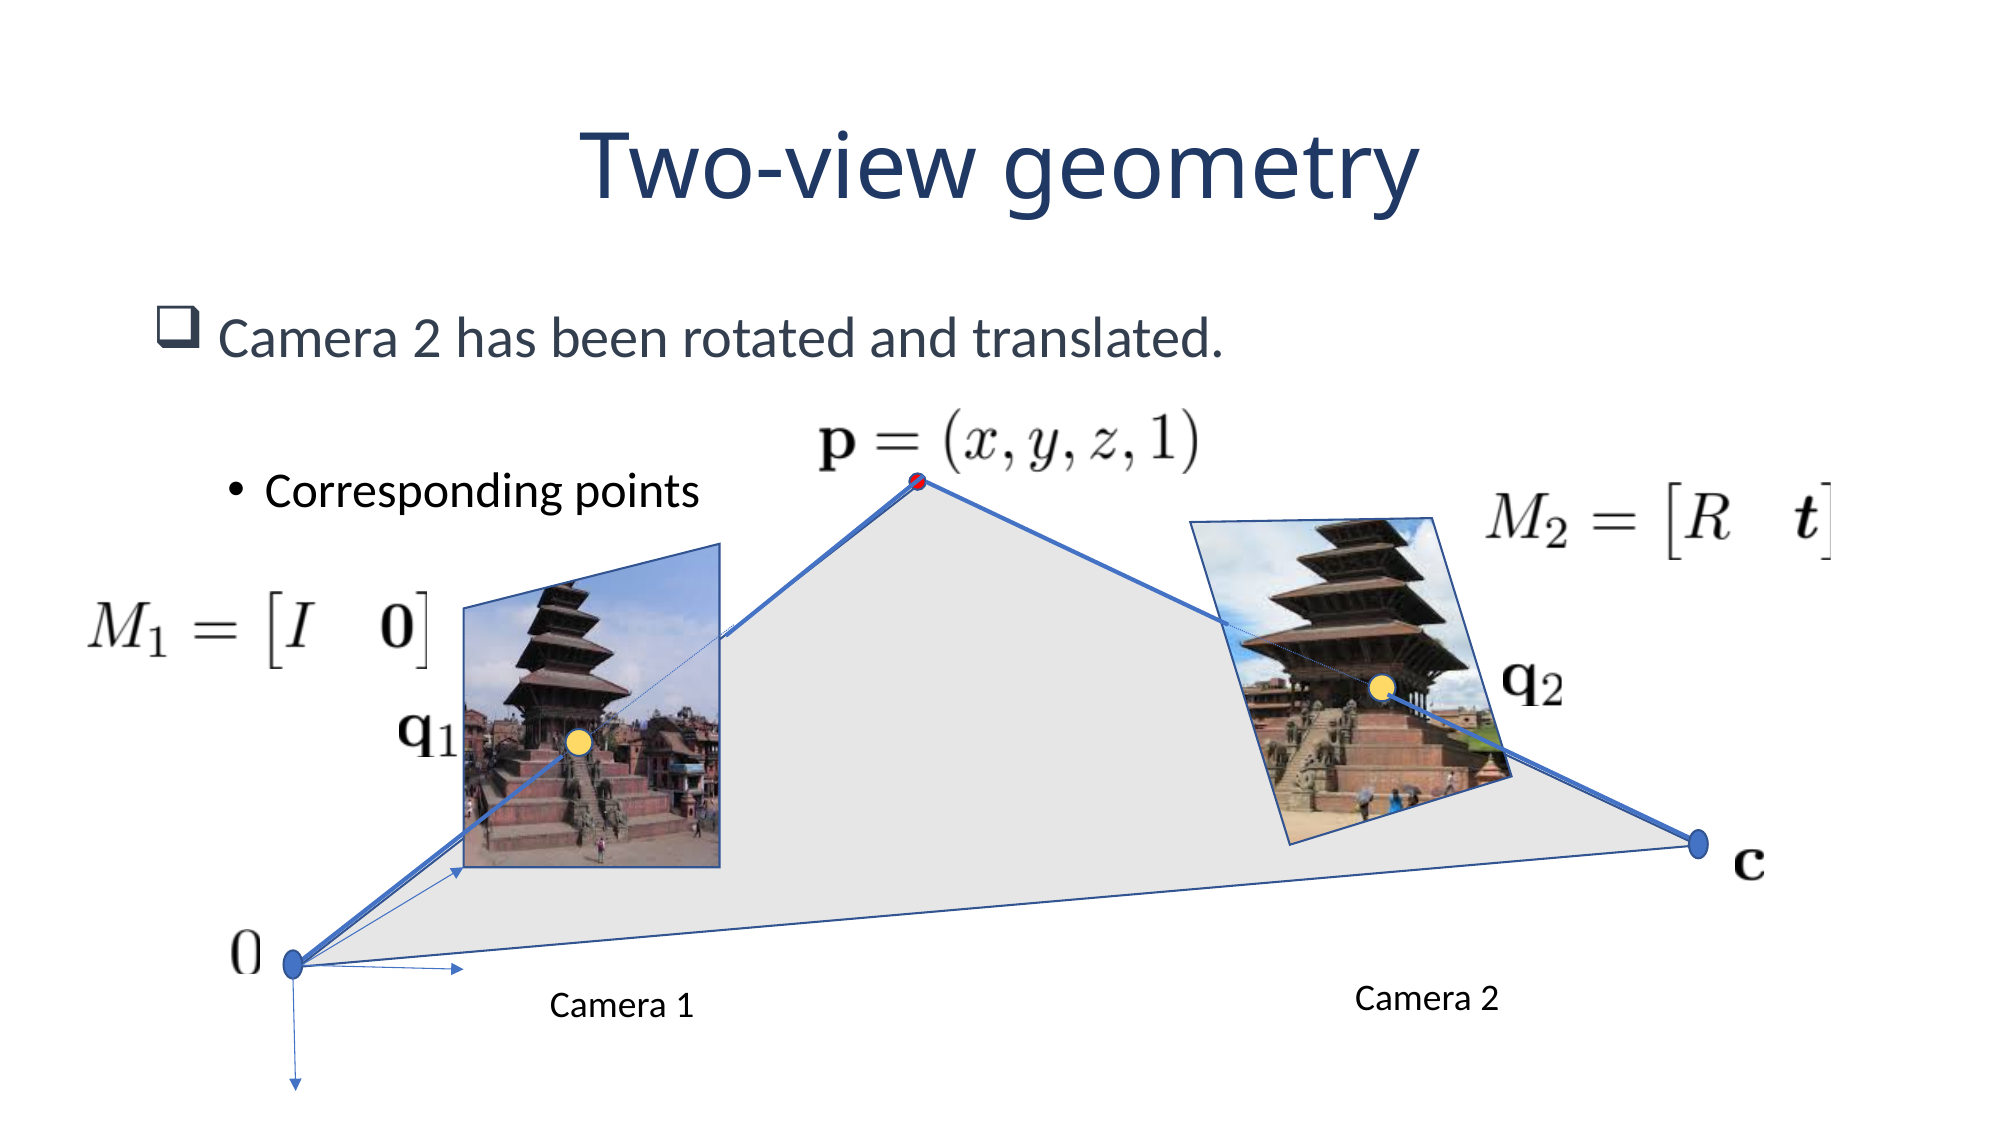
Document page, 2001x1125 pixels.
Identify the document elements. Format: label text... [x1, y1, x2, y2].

picture [87, 591, 427, 669]
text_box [292, 975, 296, 1091]
picture [399, 714, 458, 757]
text_box Camera 2 [1340, 965, 1515, 1026]
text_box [725, 475, 924, 636]
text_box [925, 481, 1229, 625]
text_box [1228, 624, 1384, 691]
text_box [1687, 829, 1709, 860]
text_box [284, 755, 563, 974]
text_box [1229, 517, 1488, 694]
text_box [1220, 625, 1228, 648]
title Two-view geometry [137, 59, 1863, 278]
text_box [562, 624, 734, 756]
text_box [299, 965, 464, 970]
text_box [1241, 691, 1387, 847]
text_box [462, 542, 721, 755]
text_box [302, 867, 464, 965]
picture [1735, 848, 1765, 881]
picture [818, 408, 1198, 474]
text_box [1387, 694, 1696, 841]
text_box Camera 1 [535, 973, 710, 1033]
list Camera 2 has been rotated and translated. Corresponding points [137, 299, 1863, 1014]
text_box [563, 756, 721, 869]
picture [1484, 482, 1831, 560]
text_box [1367, 673, 1397, 703]
text_box [284, 974, 301, 980]
picture [1503, 663, 1562, 706]
picture [230, 929, 260, 974]
